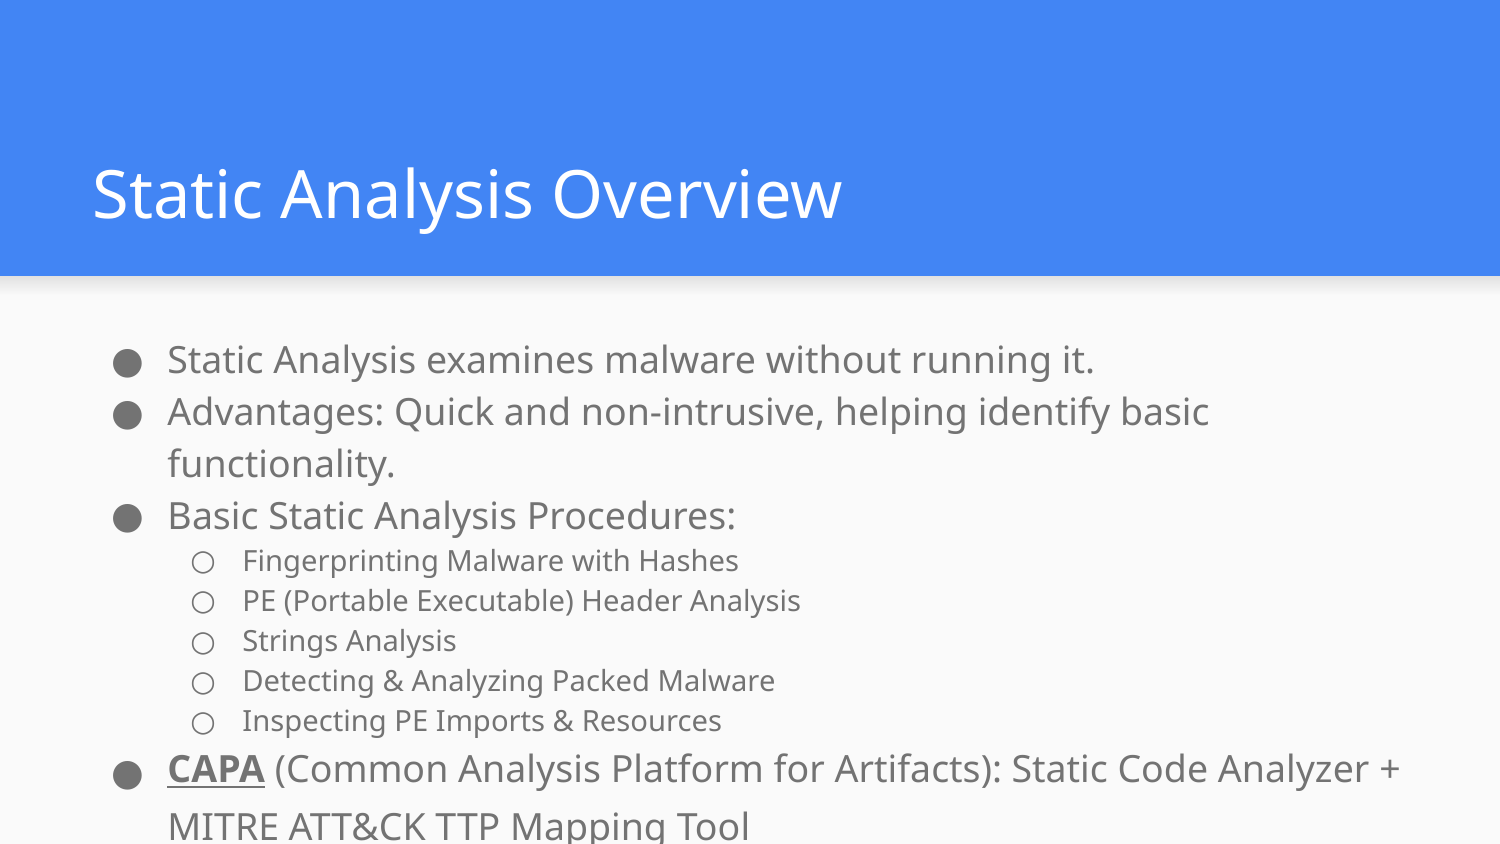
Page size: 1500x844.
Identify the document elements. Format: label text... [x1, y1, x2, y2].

title Static Analysis Overview [77, 121, 1427, 248]
list Static Analysis examines malware without running it. Advantages: Quick and non-intrusive, helping identify basic functionality. Basic Static Analysis Procedures: Fingerprinting Malware with Hashes PE (Portable Executable) Header Analysis Strings Analysis Detecting & Analyzing Packed Malware Inspecting PE Imports & Resources CAPA (Common Analysis Platform for Artifacts): Static Code Analyzer + MITRE ATT&CK TTP Mapping Tool [77, 314, 1427, 760]
